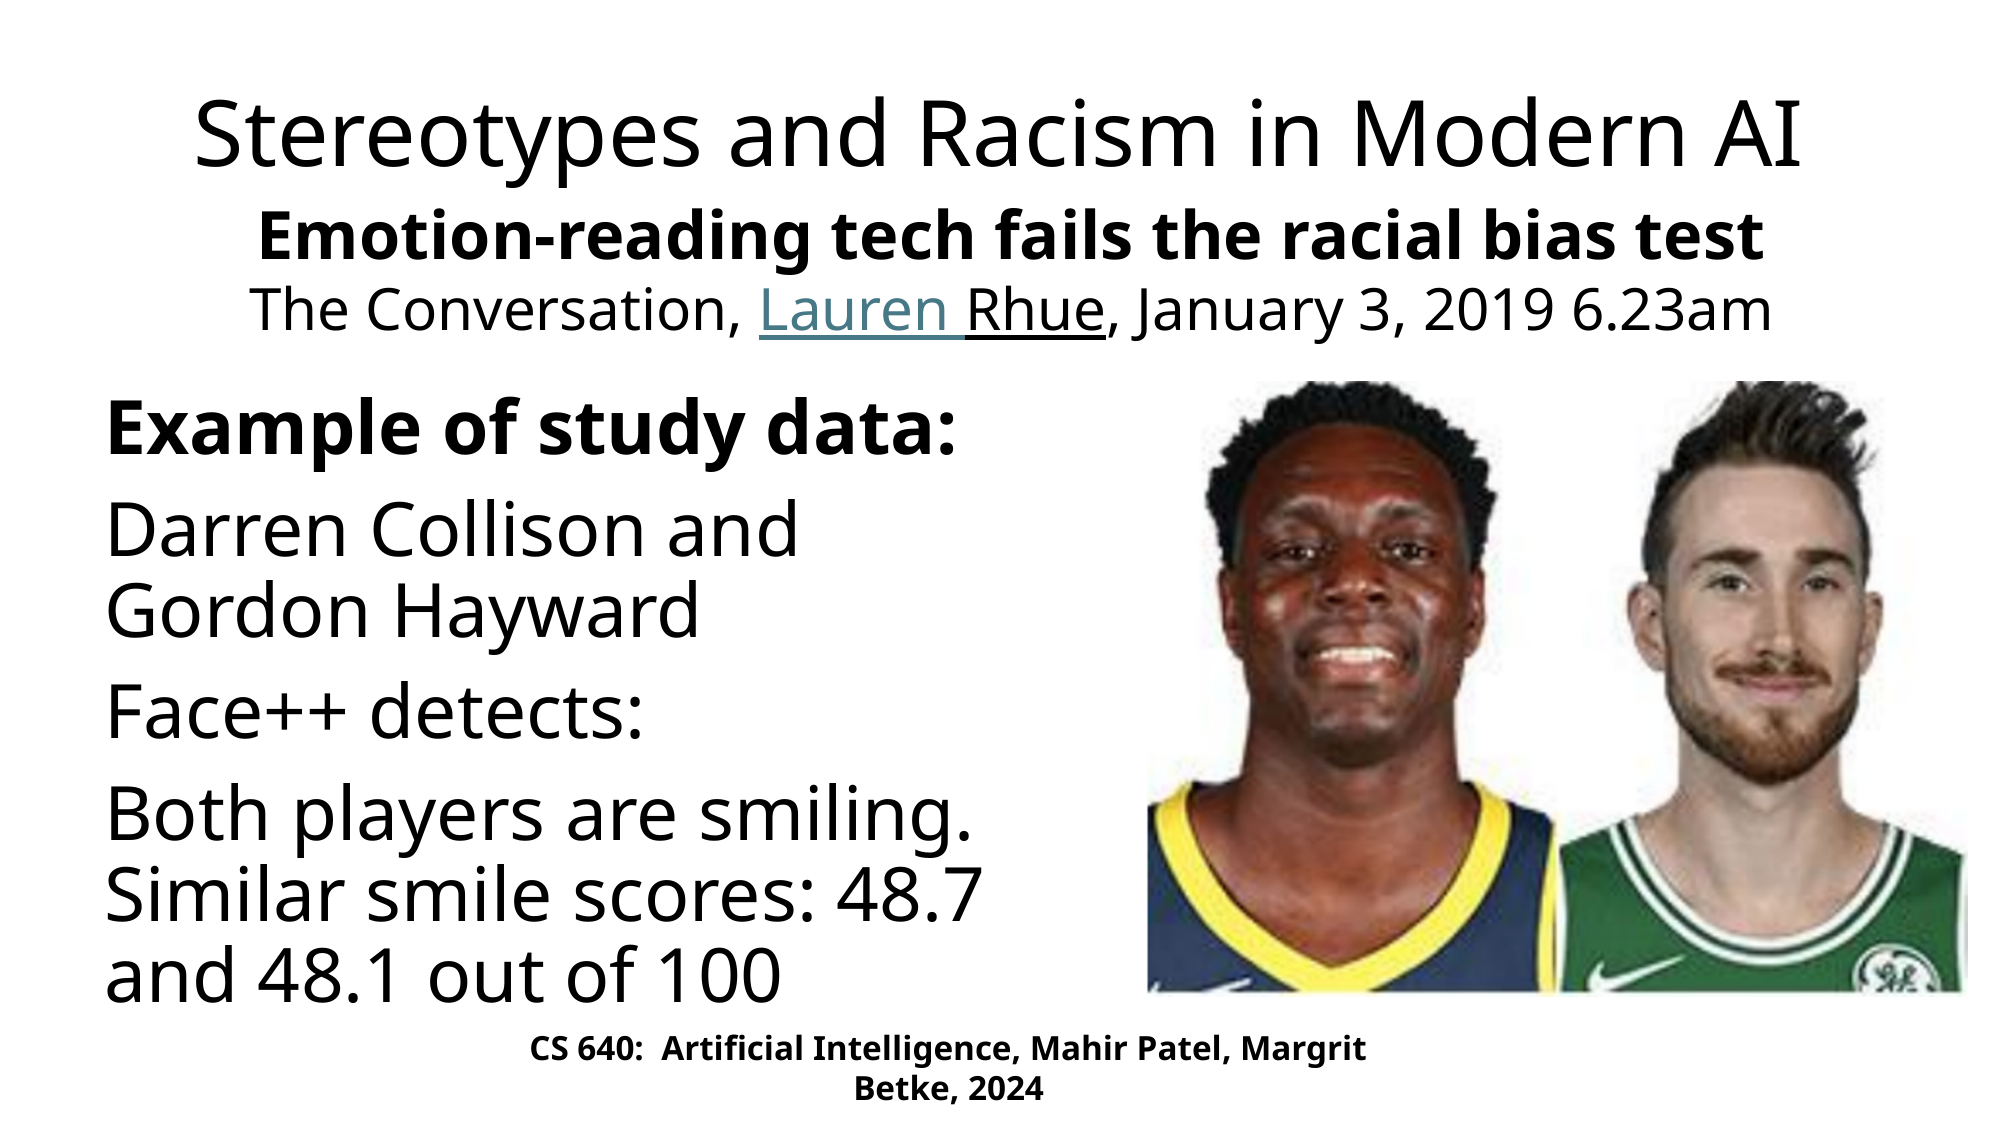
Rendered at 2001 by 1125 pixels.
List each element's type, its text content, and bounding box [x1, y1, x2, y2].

text_box CS 640: Artificial Intelligence, Mahir Patel, Margrit Betke, 2024 [457, 1042, 1440, 1091]
list Example of study data: Darren Collison and Gordon Hayward Face++ detects: Both players are smiling. Similar smile scores: 48.7 and 48.1 out of 100 [89, 382, 1088, 1049]
picture [1136, 381, 1969, 998]
title Emotion-reading tech fails the racial bias test The Conversation, Lauren Rhue, January 3, 2019 6.23am [149, 164, 1874, 383]
text_box Stereotypes and Racism in Modern AI [137, 27, 1863, 245]
